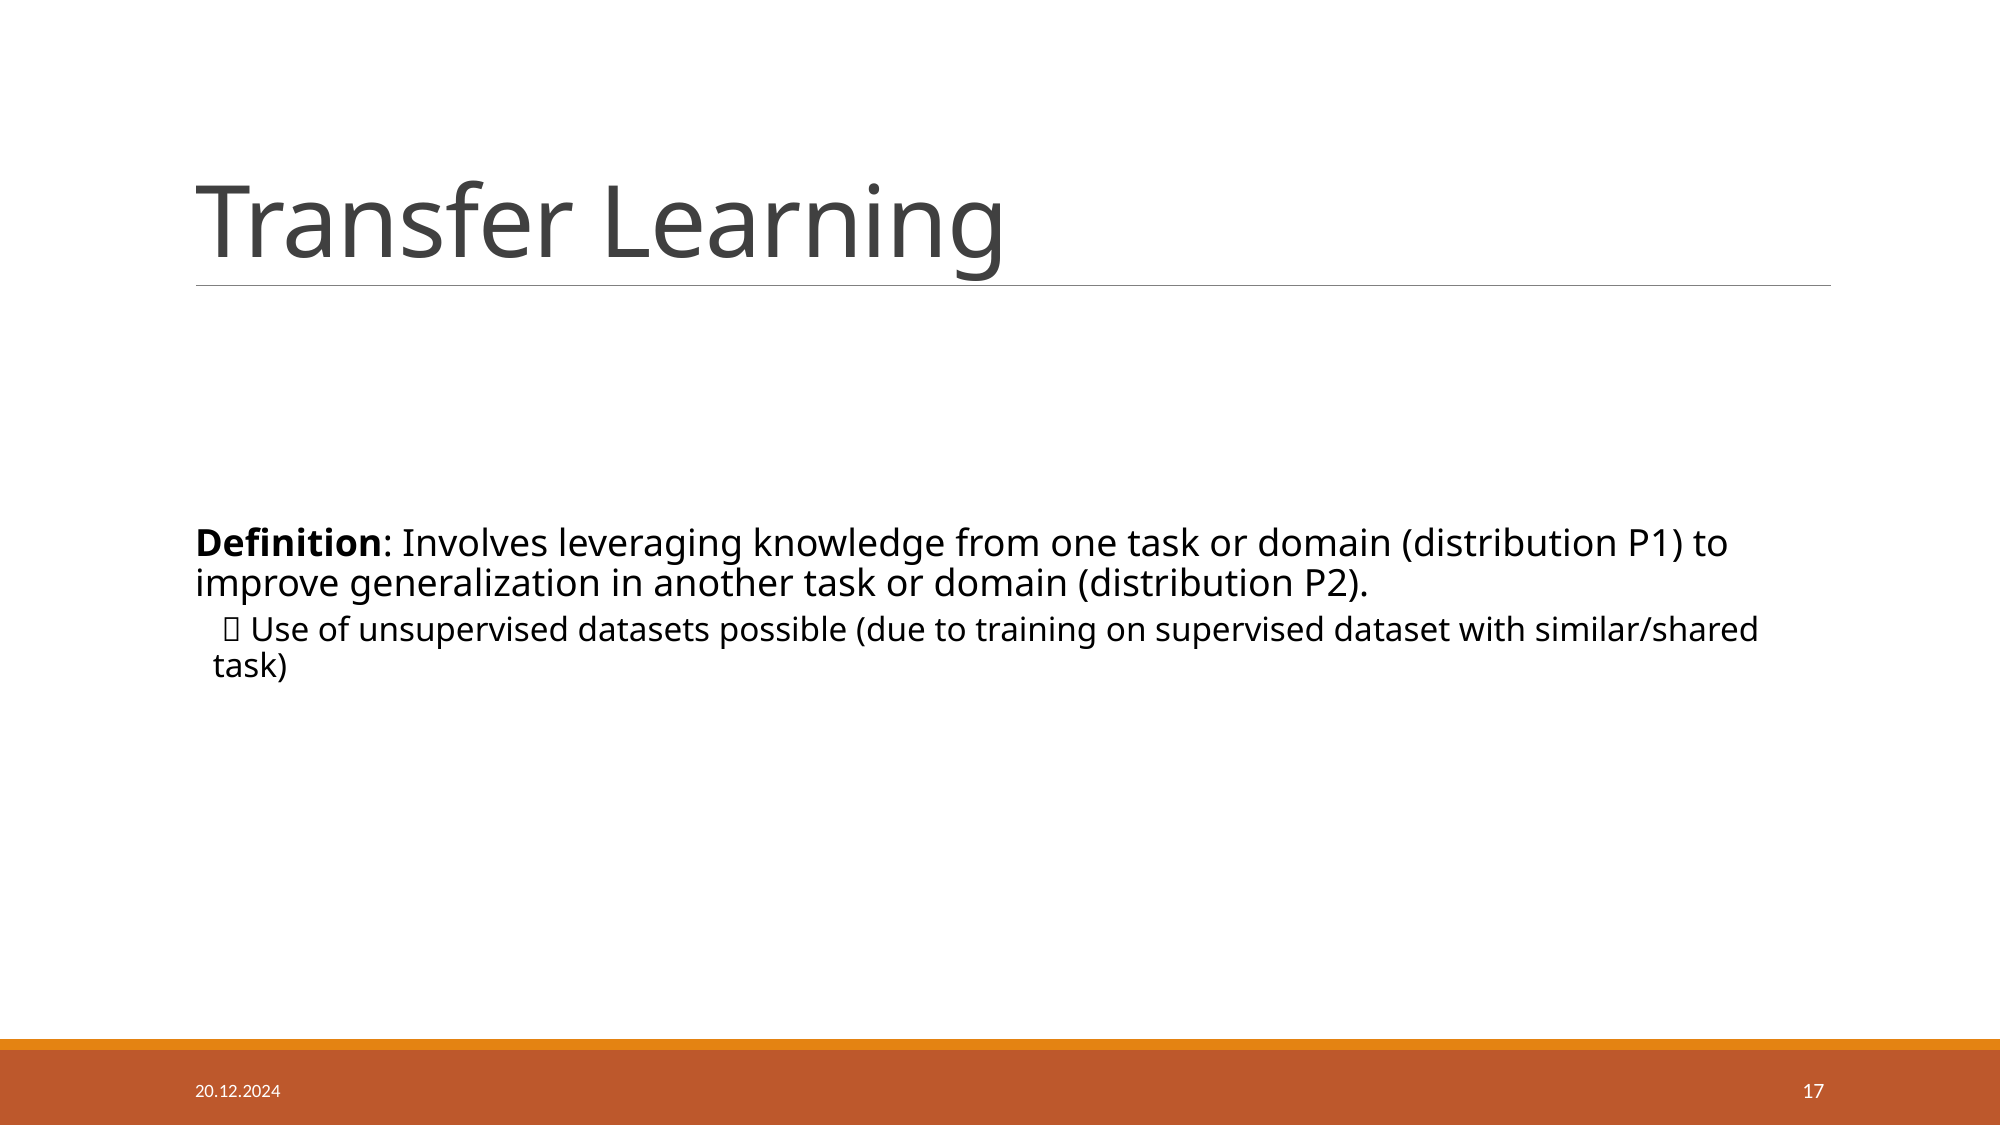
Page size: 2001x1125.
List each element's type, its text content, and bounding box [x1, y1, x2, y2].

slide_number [180, 1059, 586, 1120]
list Definition: Involves leveraging knowledge from one task or domain (distribution P1) to improve generalization in another task or domain (distribution P2).  Use of unsupervised datasets possible (due to training on supervised dataset with similar/shared task) [180, 302, 1816, 963]
slide_number 17 [1624, 1059, 1840, 1120]
title Transfer Learning [180, 47, 1830, 285]
